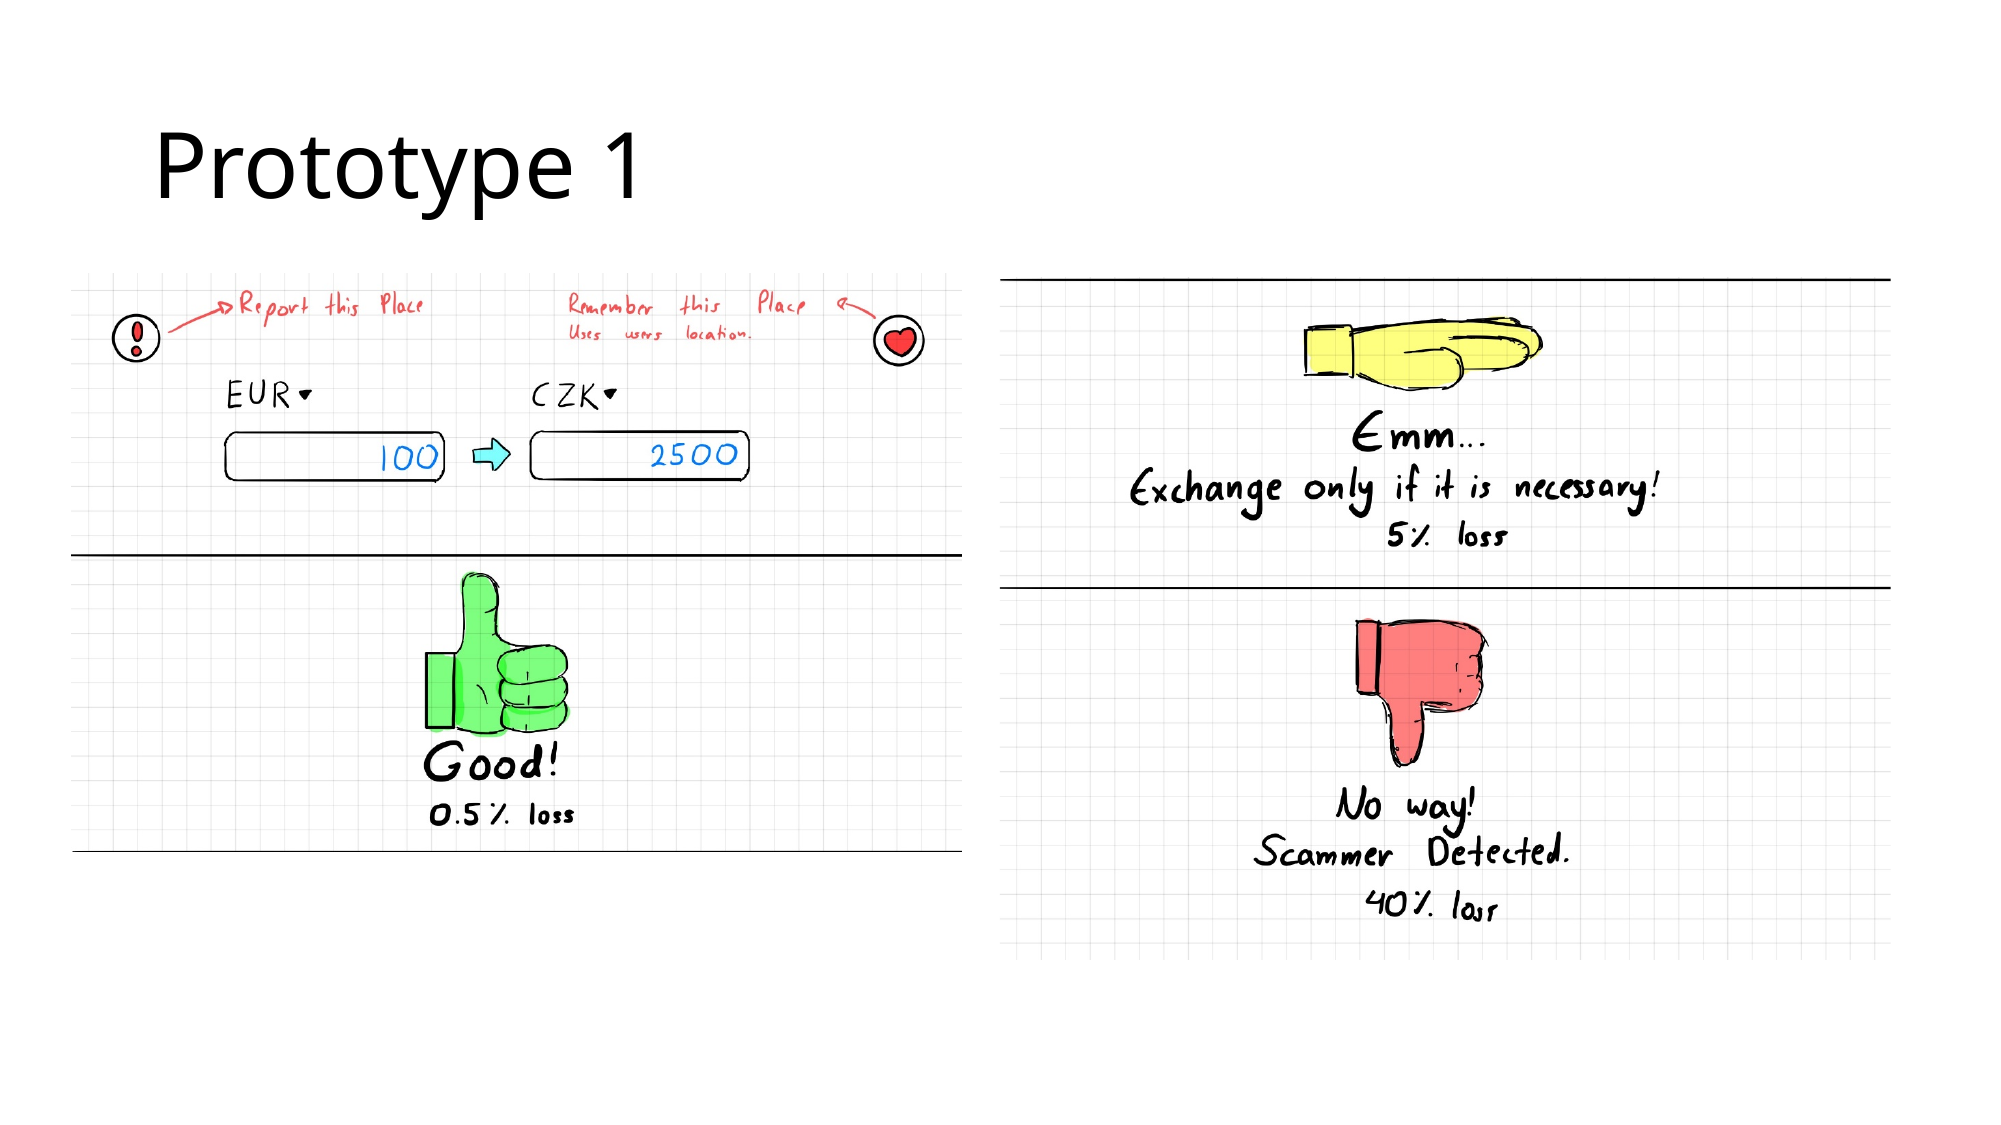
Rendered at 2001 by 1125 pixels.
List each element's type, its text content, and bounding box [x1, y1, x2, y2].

picture [999, 277, 1891, 960]
title Prototype 1 [137, 59, 1863, 278]
picture [71, 272, 962, 853]
